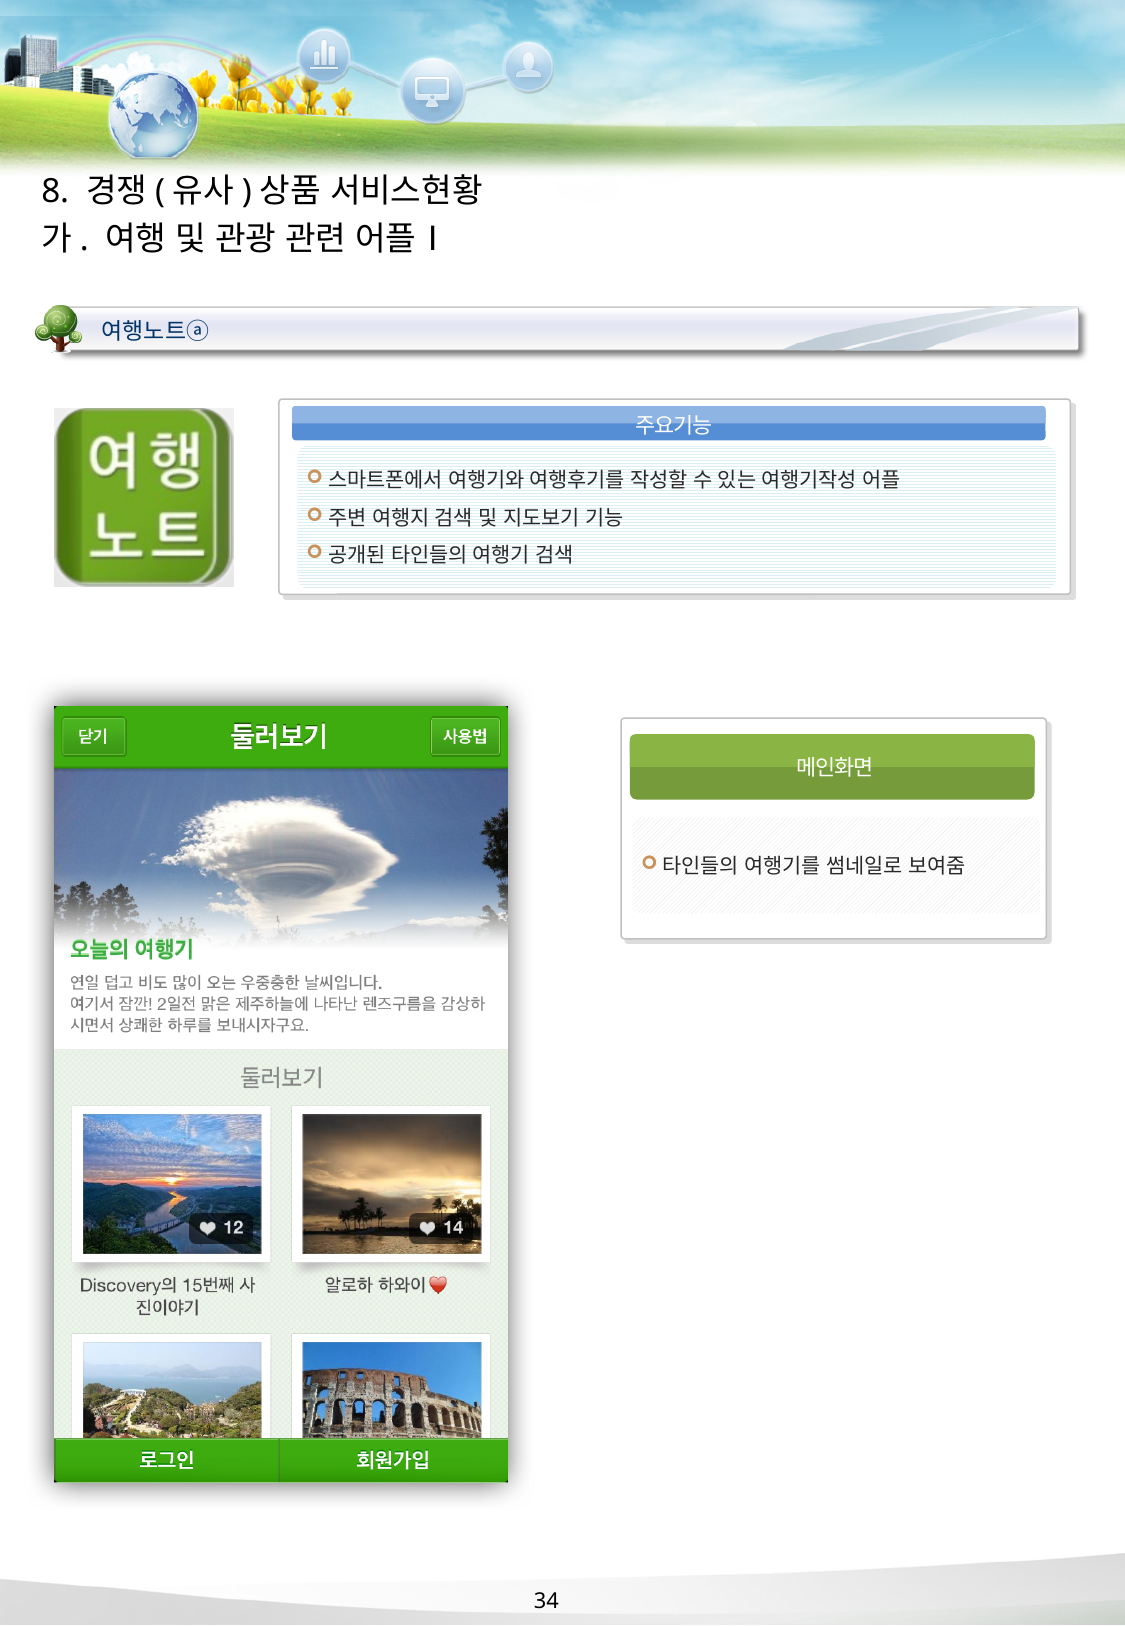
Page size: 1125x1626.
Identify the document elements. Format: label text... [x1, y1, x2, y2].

picture [0, 0, 1125, 1625]
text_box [620, 717, 1047, 940]
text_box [34, 304, 1091, 362]
text_box 8. 경쟁(유사)상품 서비스현황 가. 여행 및 관광 관련 어플Ⅰ [41, 161, 1037, 258]
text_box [278, 398, 1071, 595]
